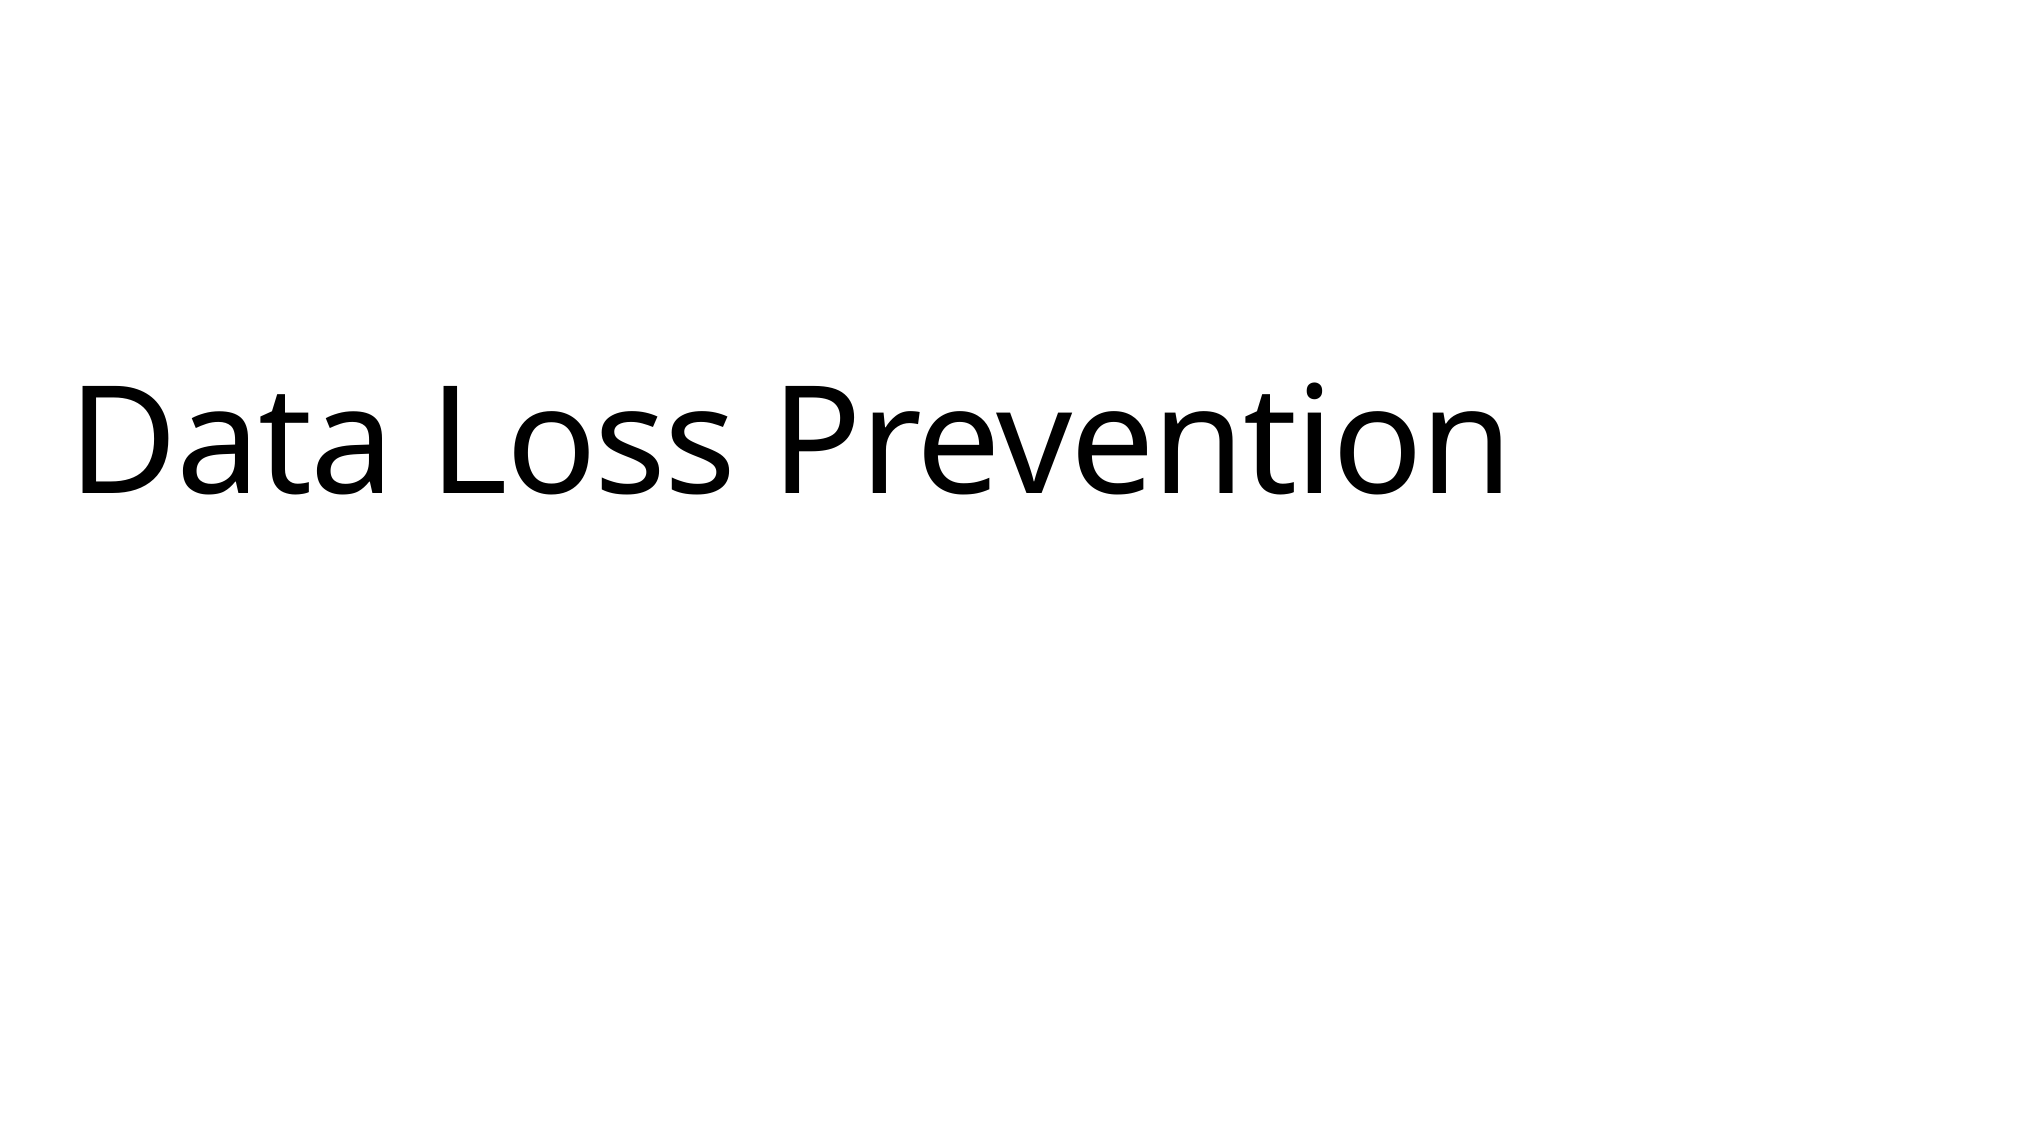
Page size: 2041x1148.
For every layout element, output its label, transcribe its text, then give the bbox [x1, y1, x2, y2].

title Data Loss Prevention [45, 348, 1996, 543]
